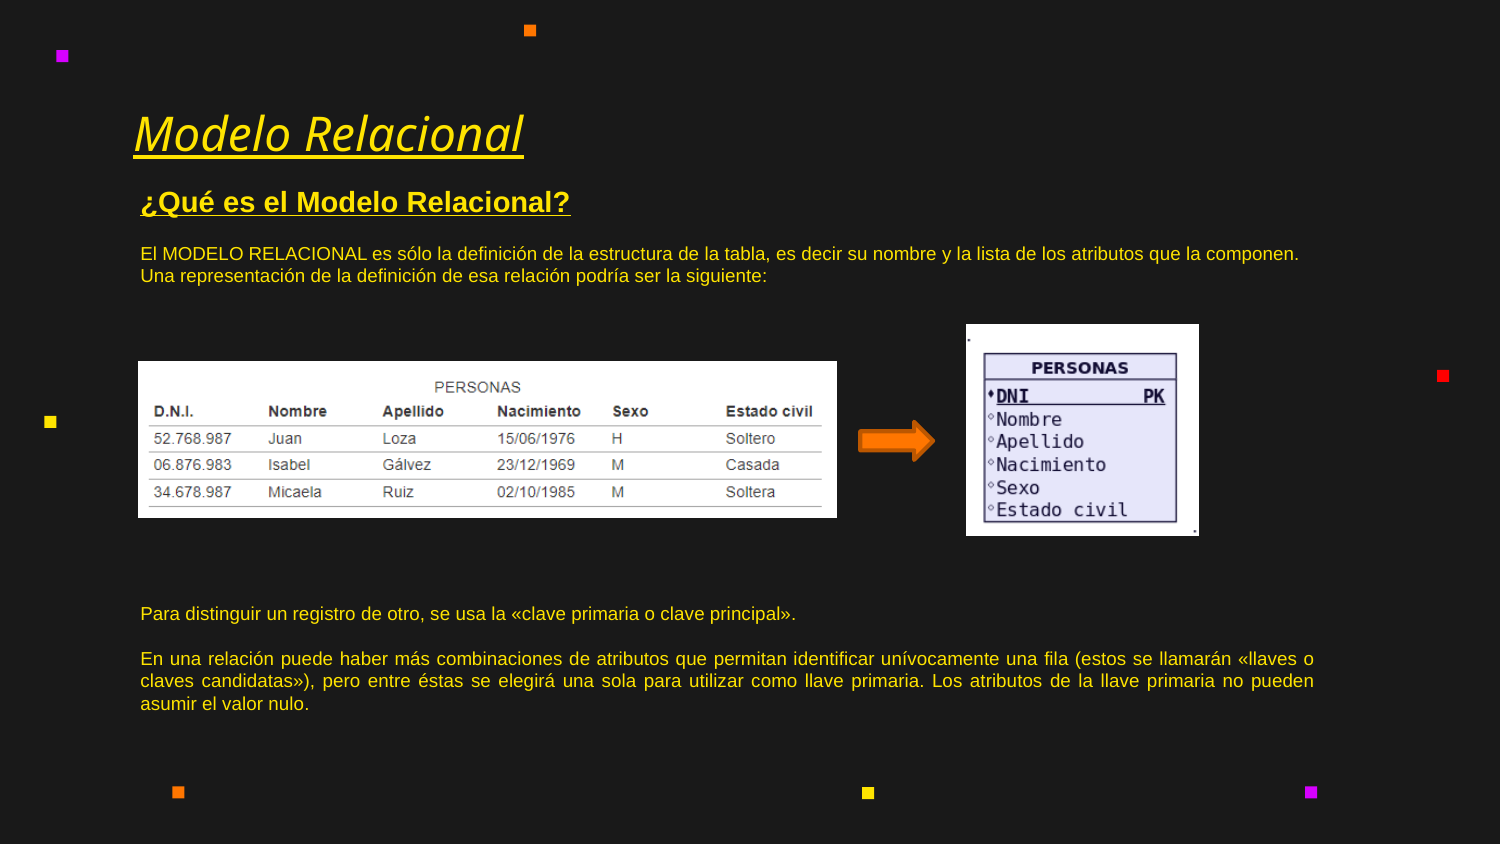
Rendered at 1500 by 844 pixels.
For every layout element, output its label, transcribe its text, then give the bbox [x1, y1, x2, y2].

text_box [858, 419, 936, 462]
picture [966, 323, 1199, 537]
title Modelo Relacional [118, 88, 1382, 165]
text_box ¿Qué es el Modelo Relacional? El MODELO RELACIONAL es sólo la definición de la estructura de la tabla, es decir su nombre y la lista de los atributos que la componen. Una representación de la definición de esa relación podría ser la siguiente: Para distinguir un registro de otro, se usa la «clave primaria o clave principal». En una relación puede haber más combinaciones de atributos que permitan identificar unívocamente una fila (estos se llamarán «llaves o claves candidatas»), pero entre éstas se elegirá una sola para utilizar como llave primaria. Los atributos de la llave primaria no pueden asumir el valor nulo. [125, 176, 1328, 779]
picture [138, 361, 837, 518]
